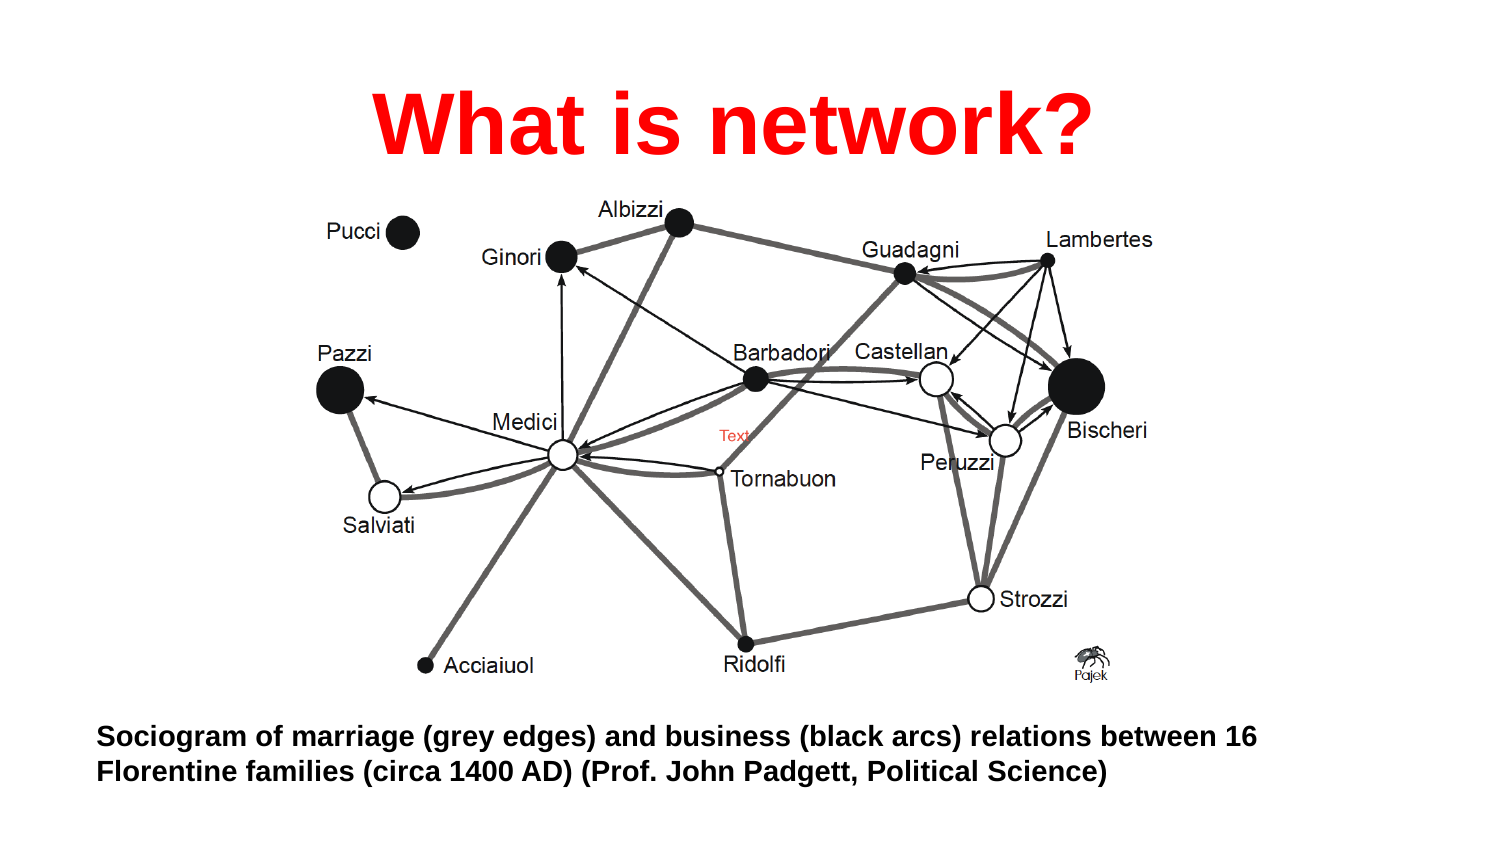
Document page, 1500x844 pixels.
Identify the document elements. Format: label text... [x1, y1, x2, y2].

text_box What is network? Sociogram of marriage (grey edges) and business (black arcs) relations between 16 Florentine families (circa 1400 AD) (Prof. John Padgett, Political Science) [81, 52, 1388, 325]
picture [286, 163, 1183, 707]
